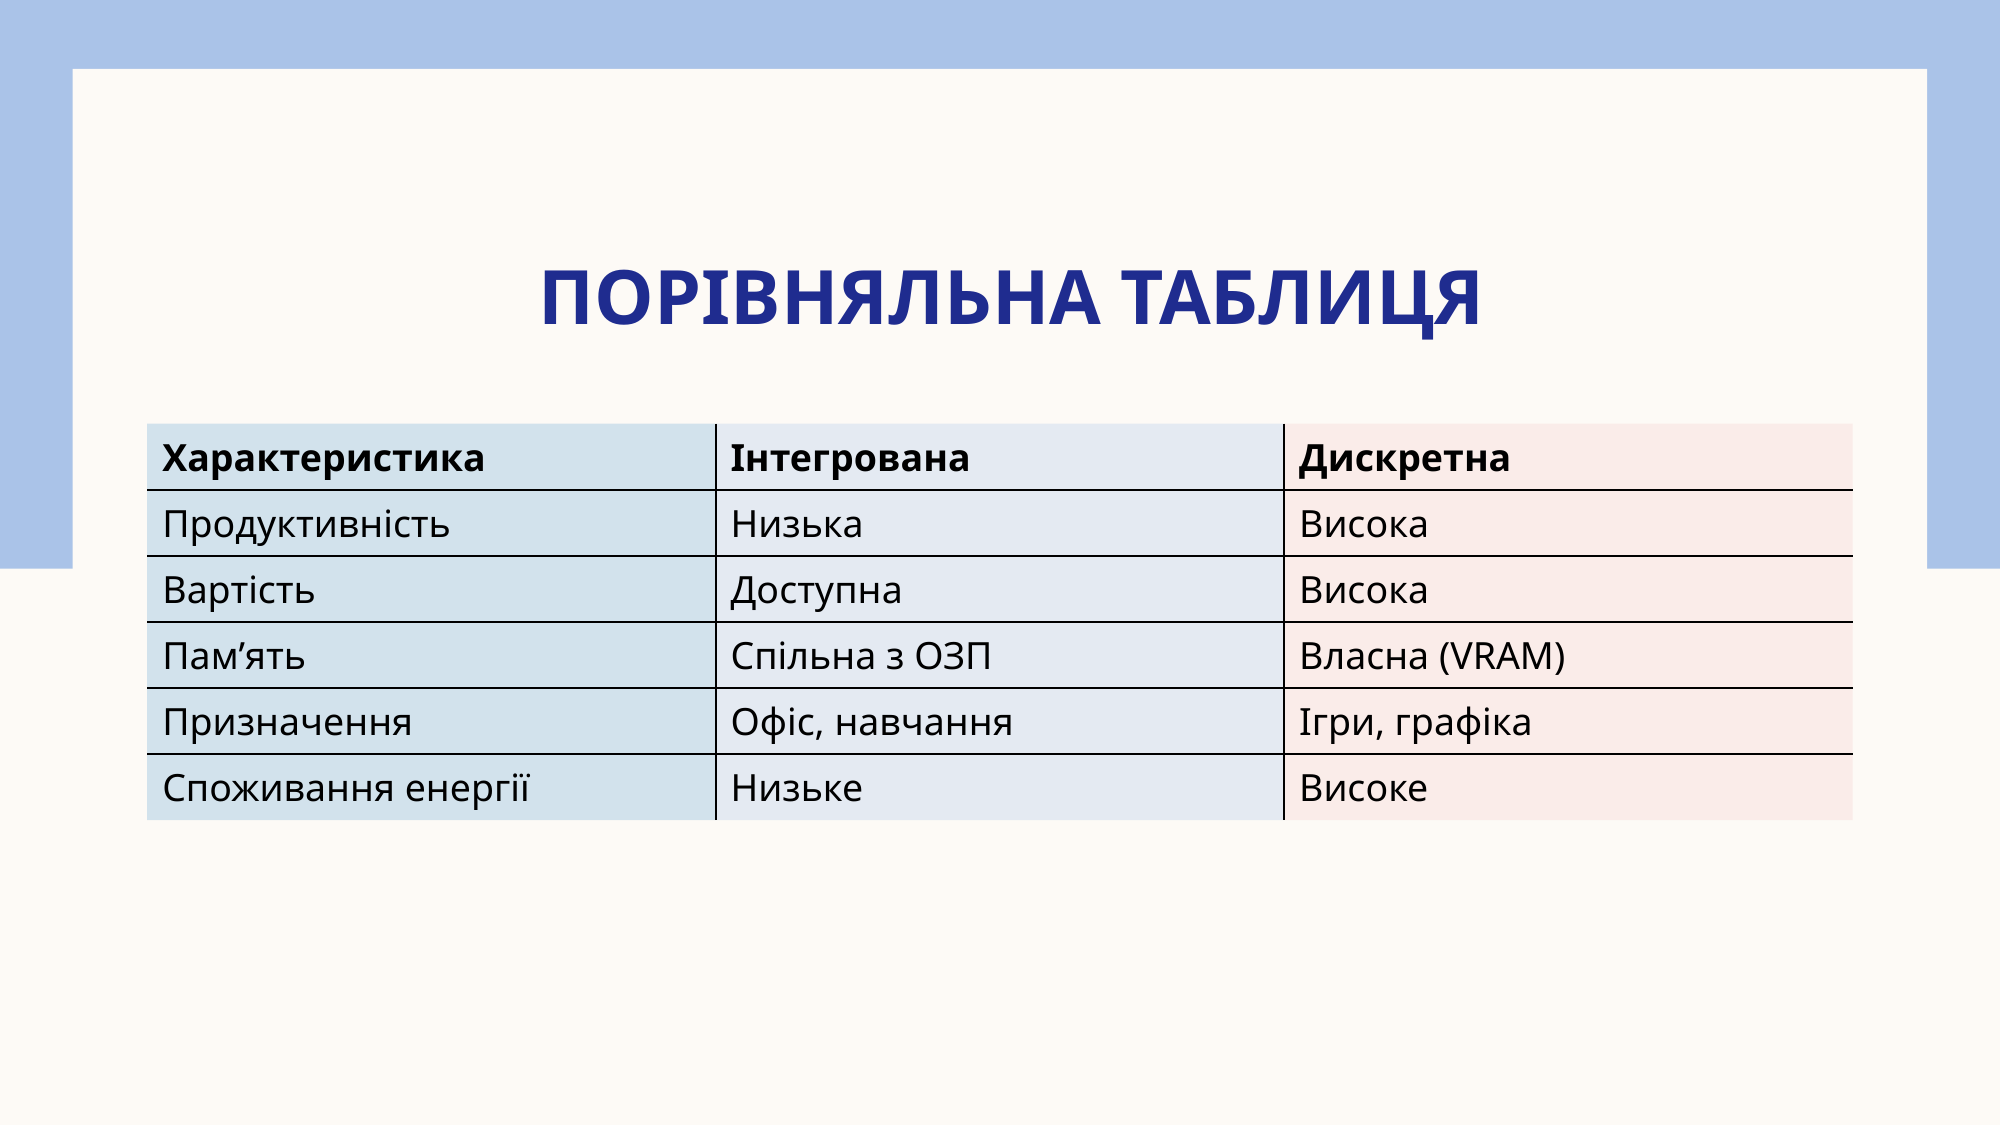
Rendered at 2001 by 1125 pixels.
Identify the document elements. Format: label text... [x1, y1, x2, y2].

table_cell Продуктивність [147, 491, 715, 555]
table_cell Офіс, навчання [717, 689, 1283, 753]
table_cell Низьке [717, 755, 1283, 820]
table_header Характеристика [147, 424, 715, 489]
table_cell Пам’ять [147, 623, 715, 687]
table_cell Власна (VRAM) [1285, 623, 1853, 687]
table_cell Доступна [717, 557, 1283, 621]
table_cell Спільна з ОЗП [717, 623, 1283, 687]
table_cell Висока [1285, 557, 1853, 621]
table_cell Призначення [147, 689, 715, 753]
table_header Інтегрована [717, 424, 1283, 489]
table_cell Вартість [147, 557, 715, 621]
table_cell Споживання енергії [147, 755, 715, 820]
table_cell Висока [1285, 491, 1853, 555]
title Порівняльна таблиця [150, 173, 1875, 340]
table_cell Низька [717, 491, 1283, 555]
table_cell Високе [1285, 755, 1853, 820]
table_cell Ігри, графіка [1285, 689, 1853, 753]
table_header Дискретна [1285, 424, 1853, 489]
